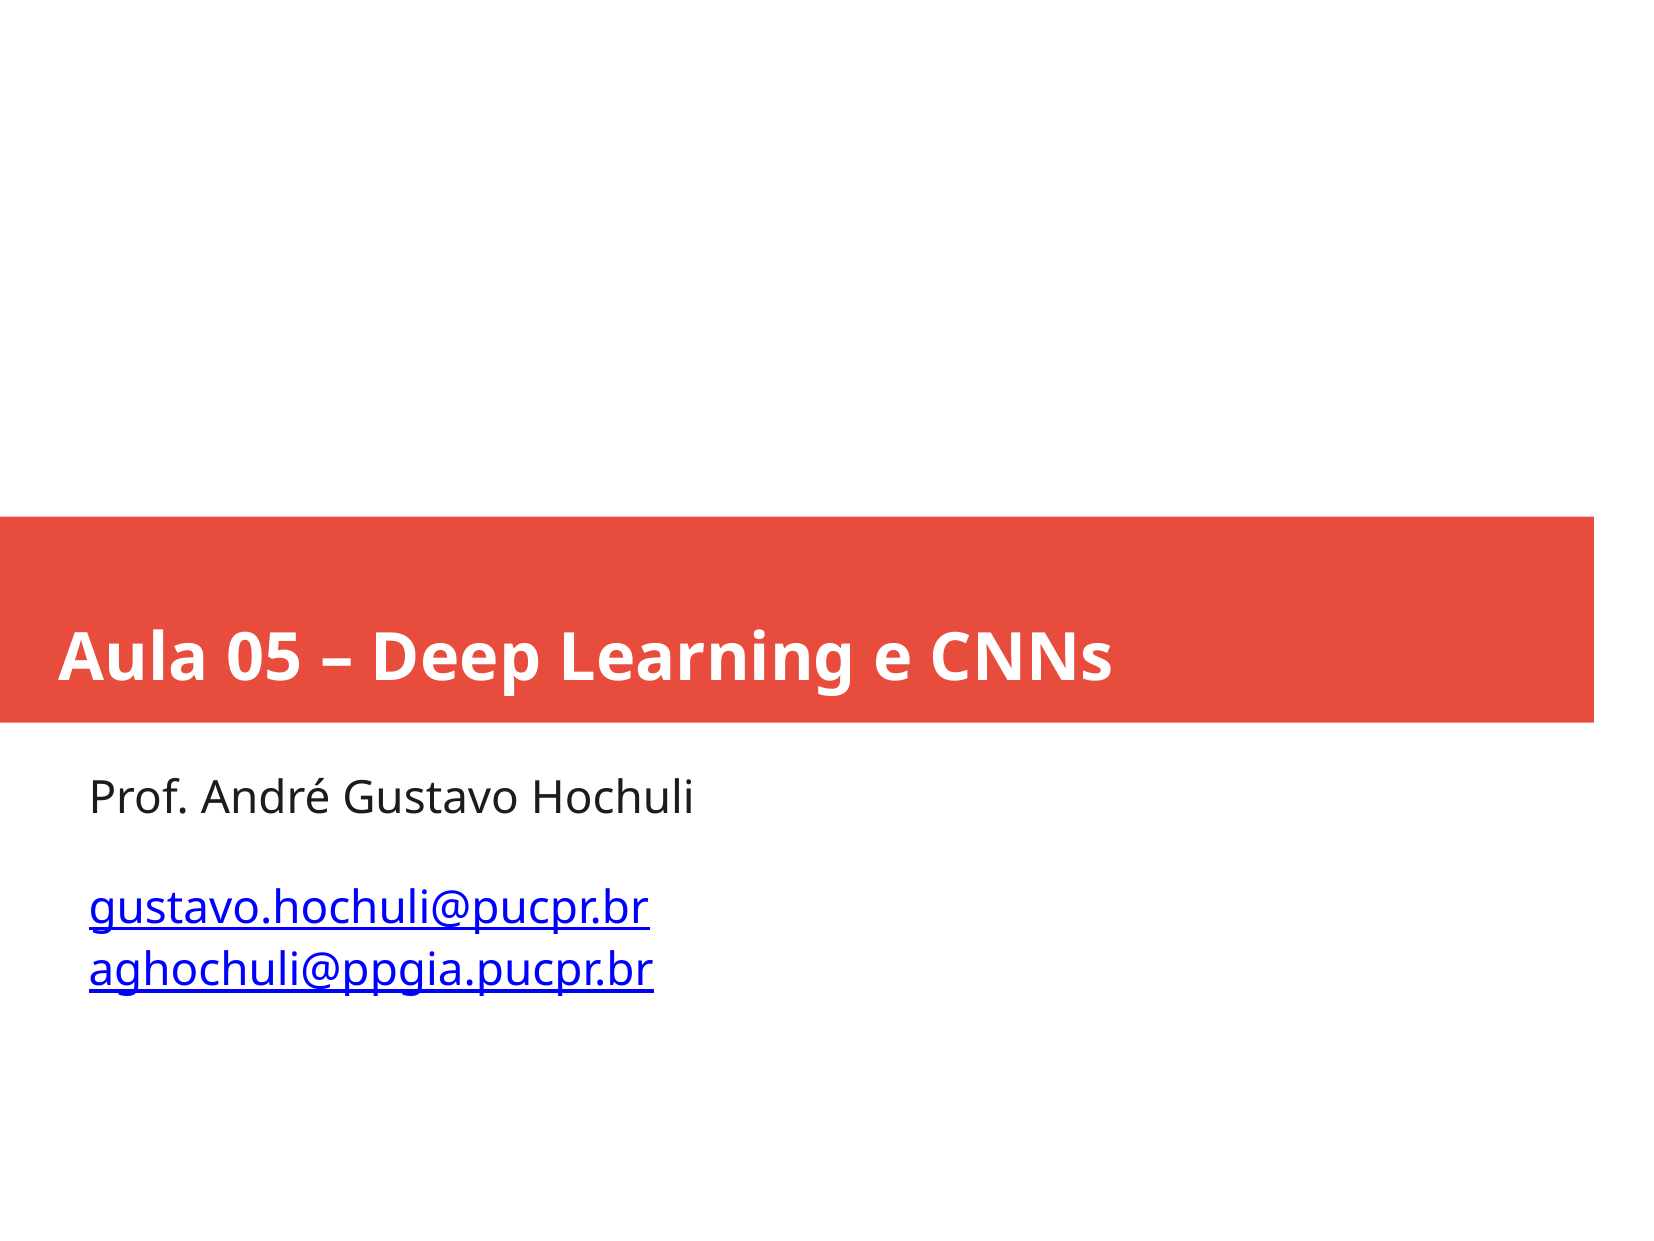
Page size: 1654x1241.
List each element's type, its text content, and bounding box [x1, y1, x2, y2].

text_box Aula 05 – Deep Learning e CNNs [58, 546, 1594, 694]
text_box Prof. André Gustavo Hochuli gustavo.hochuli@pucpr.br aghochuli@ppgia.pucpr.br [88, 767, 1594, 1181]
